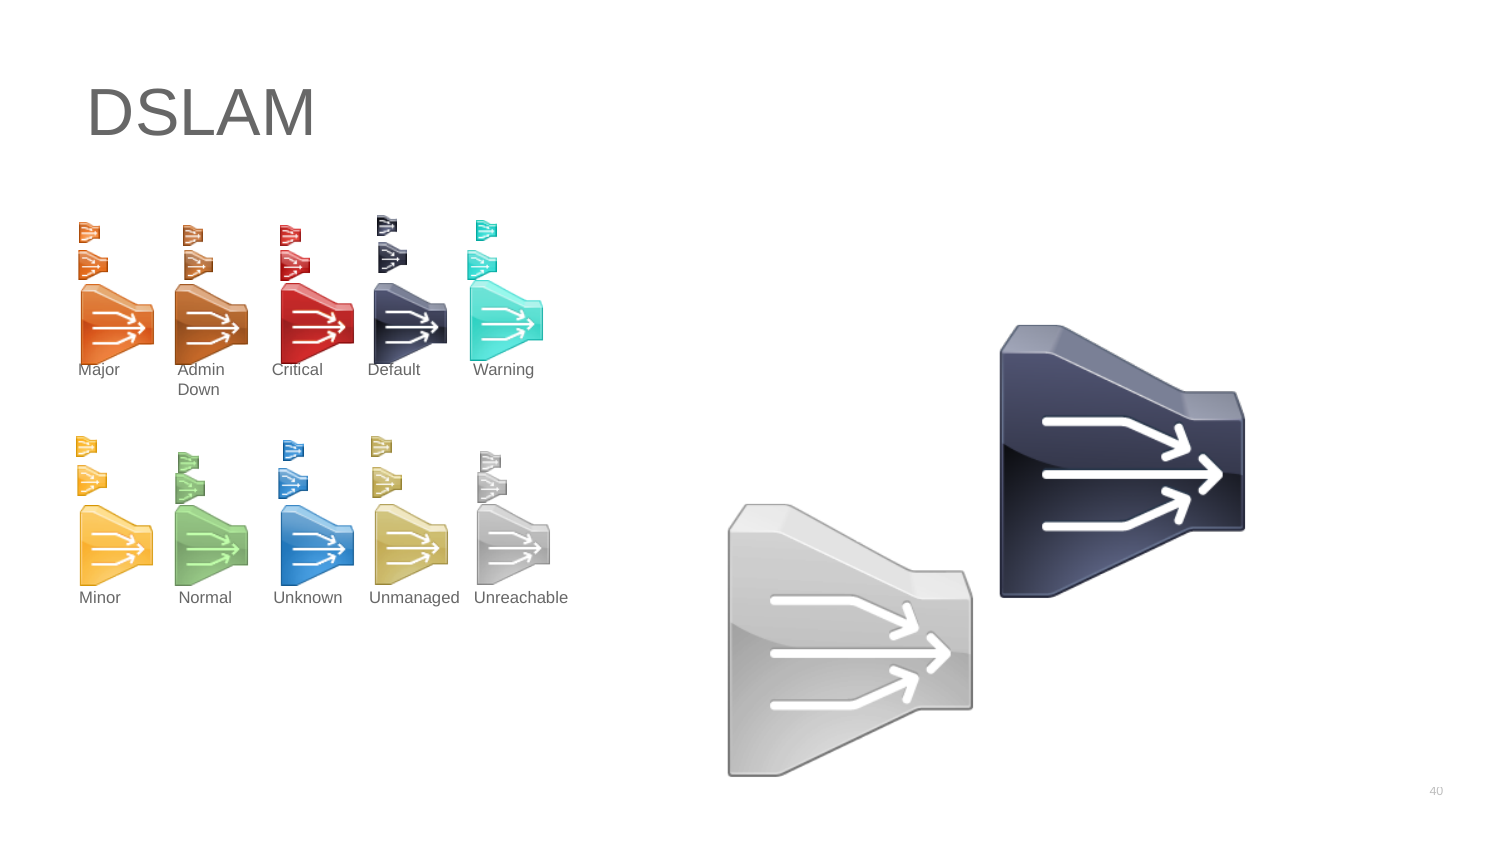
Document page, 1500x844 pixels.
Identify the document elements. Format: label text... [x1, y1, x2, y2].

picture [690, 301, 1283, 802]
picture [282, 440, 304, 461]
picture [174, 452, 205, 504]
picture [182, 249, 214, 281]
picture [376, 215, 398, 236]
picture [466, 249, 547, 361]
picture [76, 436, 97, 458]
picture [370, 283, 451, 364]
title DSLAM [71, 55, 1441, 176]
picture [182, 225, 204, 246]
picture [76, 505, 157, 586]
picture [79, 222, 101, 243]
picture [371, 504, 453, 585]
picture [476, 220, 497, 242]
picture [371, 467, 403, 498]
picture [170, 284, 252, 366]
picture [277, 283, 358, 364]
picture [279, 250, 310, 281]
picture [280, 225, 302, 246]
picture [476, 451, 507, 503]
picture [277, 468, 308, 500]
picture [77, 249, 108, 281]
picture [371, 436, 393, 458]
picture [472, 504, 554, 585]
picture [76, 465, 107, 497]
picture [77, 284, 158, 366]
picture [170, 505, 252, 586]
picture [376, 242, 408, 273]
picture [277, 505, 358, 586]
